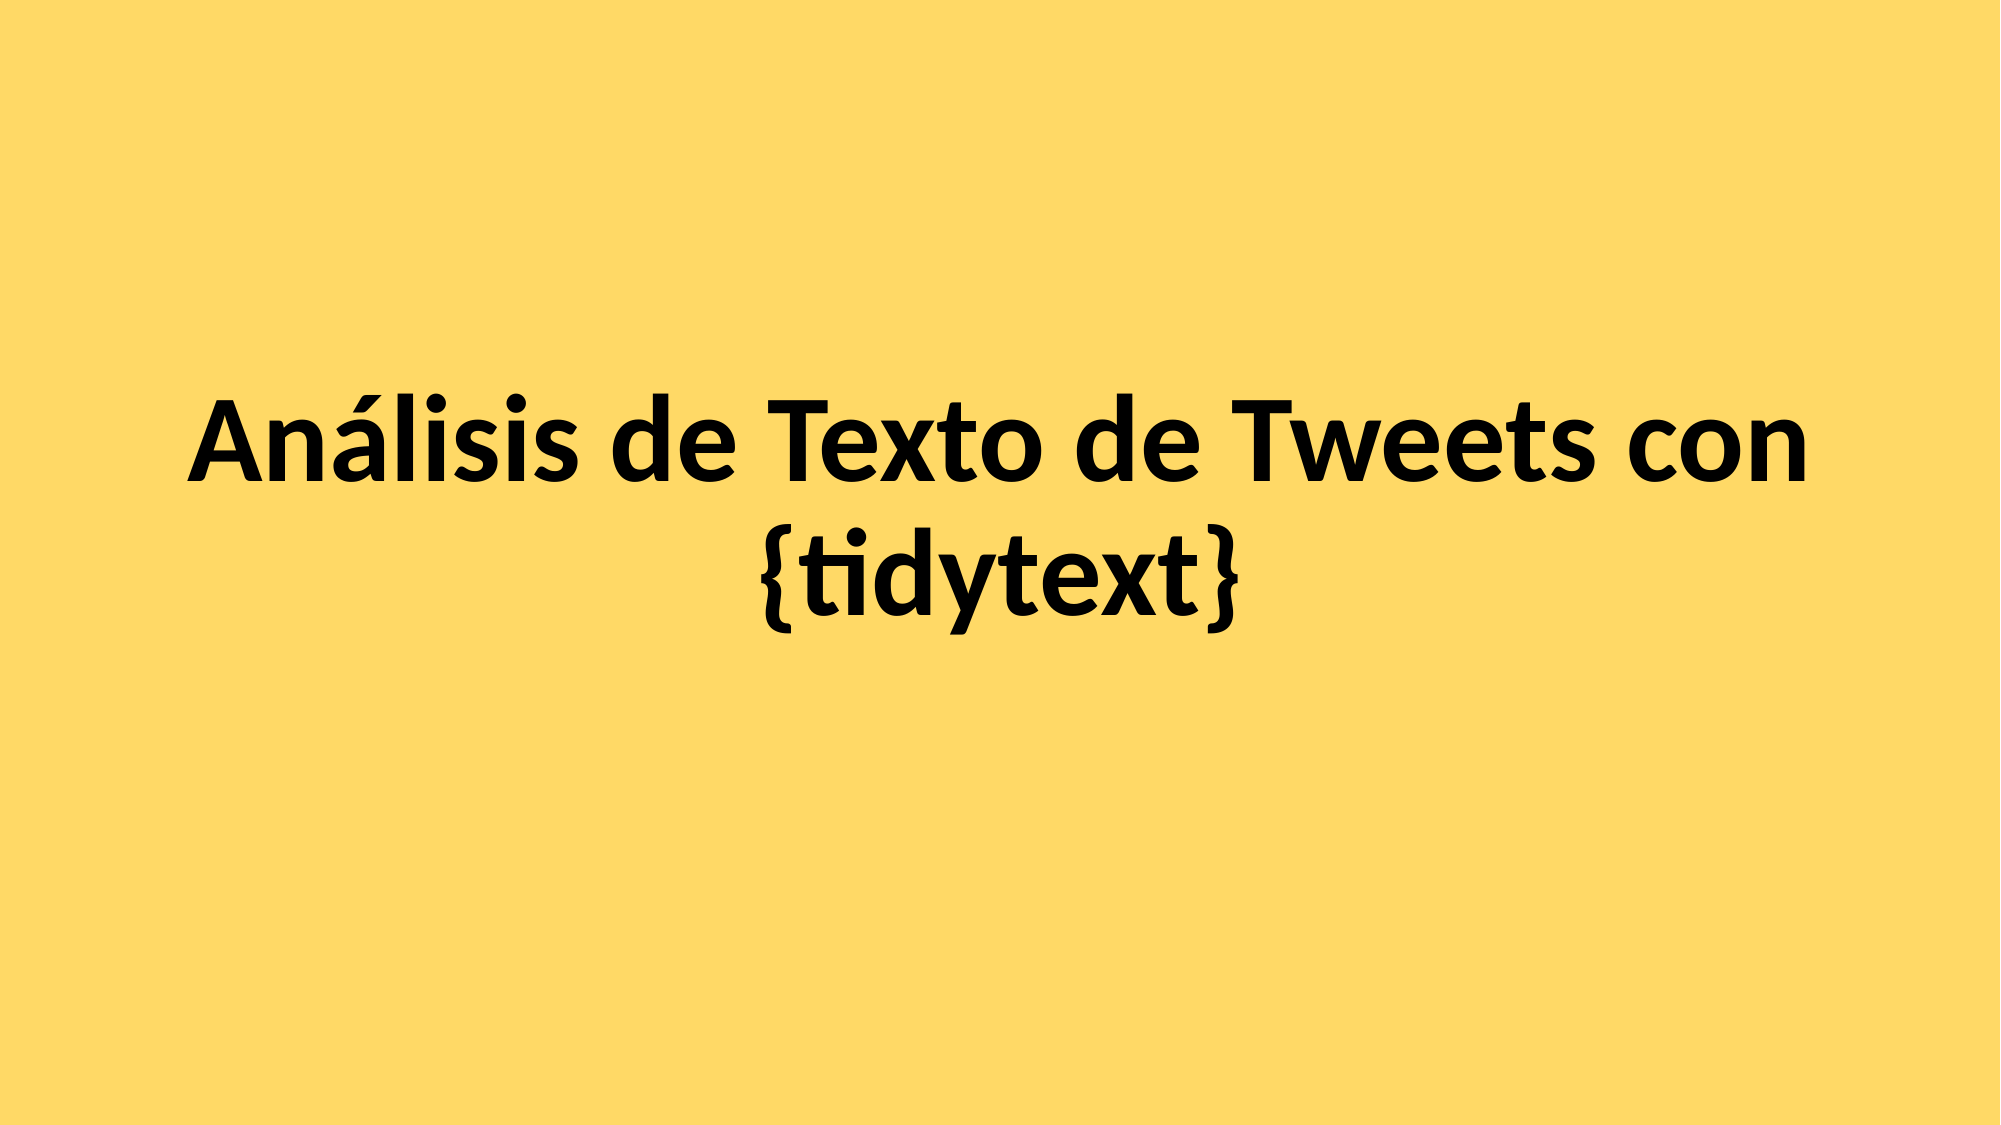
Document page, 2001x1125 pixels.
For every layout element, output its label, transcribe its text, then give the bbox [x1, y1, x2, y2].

list Análisis de Texto de Tweets con {tidytext} [137, 366, 1863, 650]
